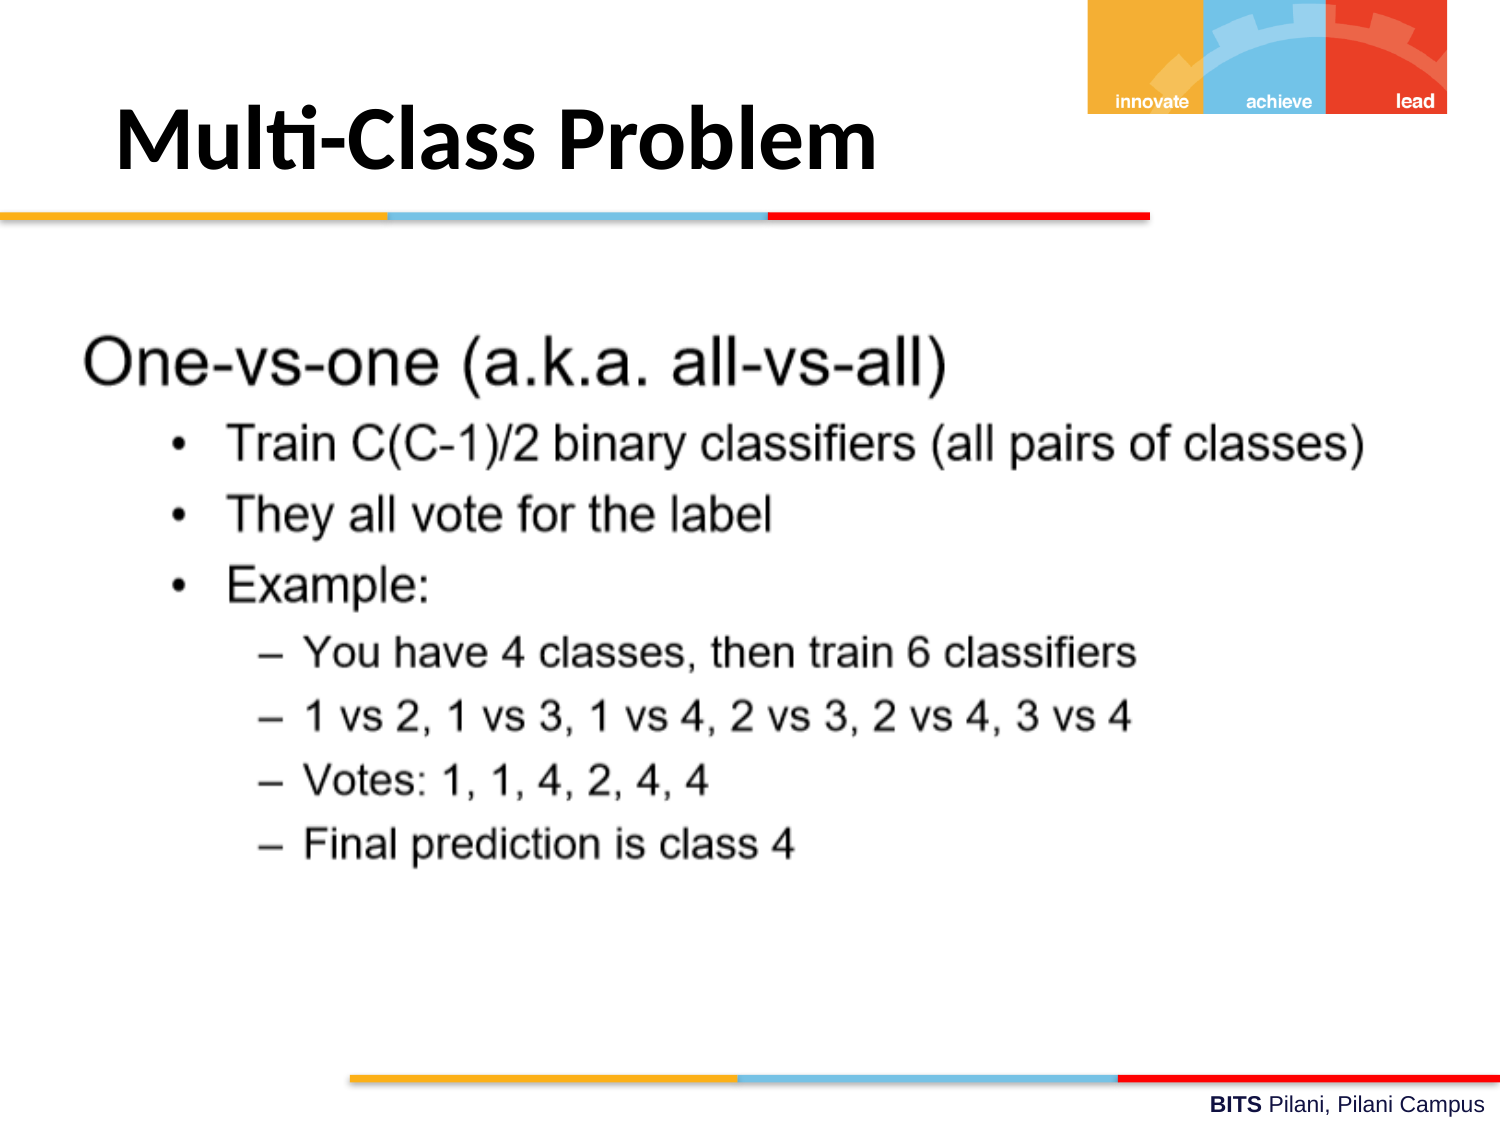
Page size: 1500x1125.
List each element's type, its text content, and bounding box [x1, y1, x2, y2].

text_box Multi-Class Problem [99, 70, 1450, 258]
picture [1087, 0, 1448, 70]
picture [74, 312, 1389, 921]
